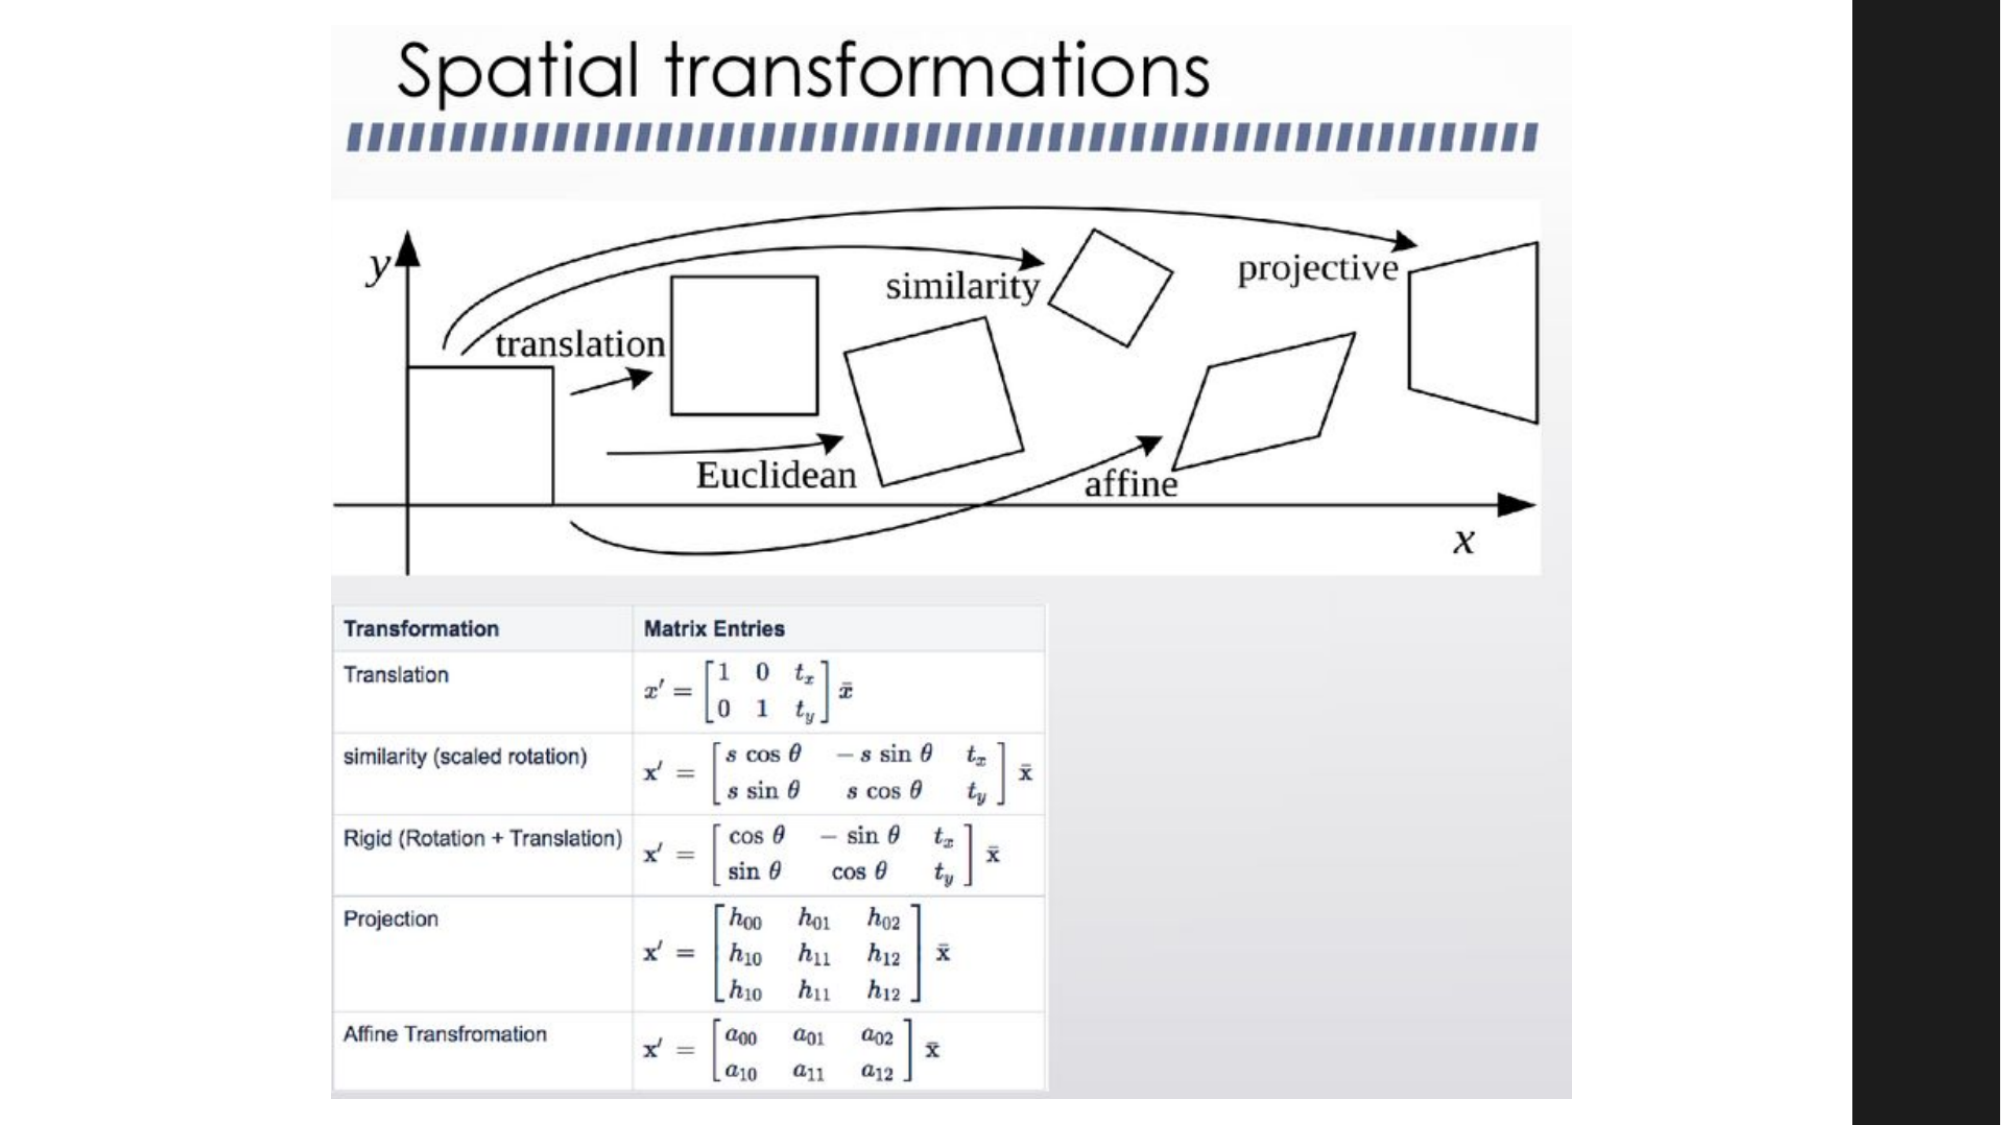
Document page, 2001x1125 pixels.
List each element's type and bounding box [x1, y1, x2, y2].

picture [330, 24, 1572, 1099]
